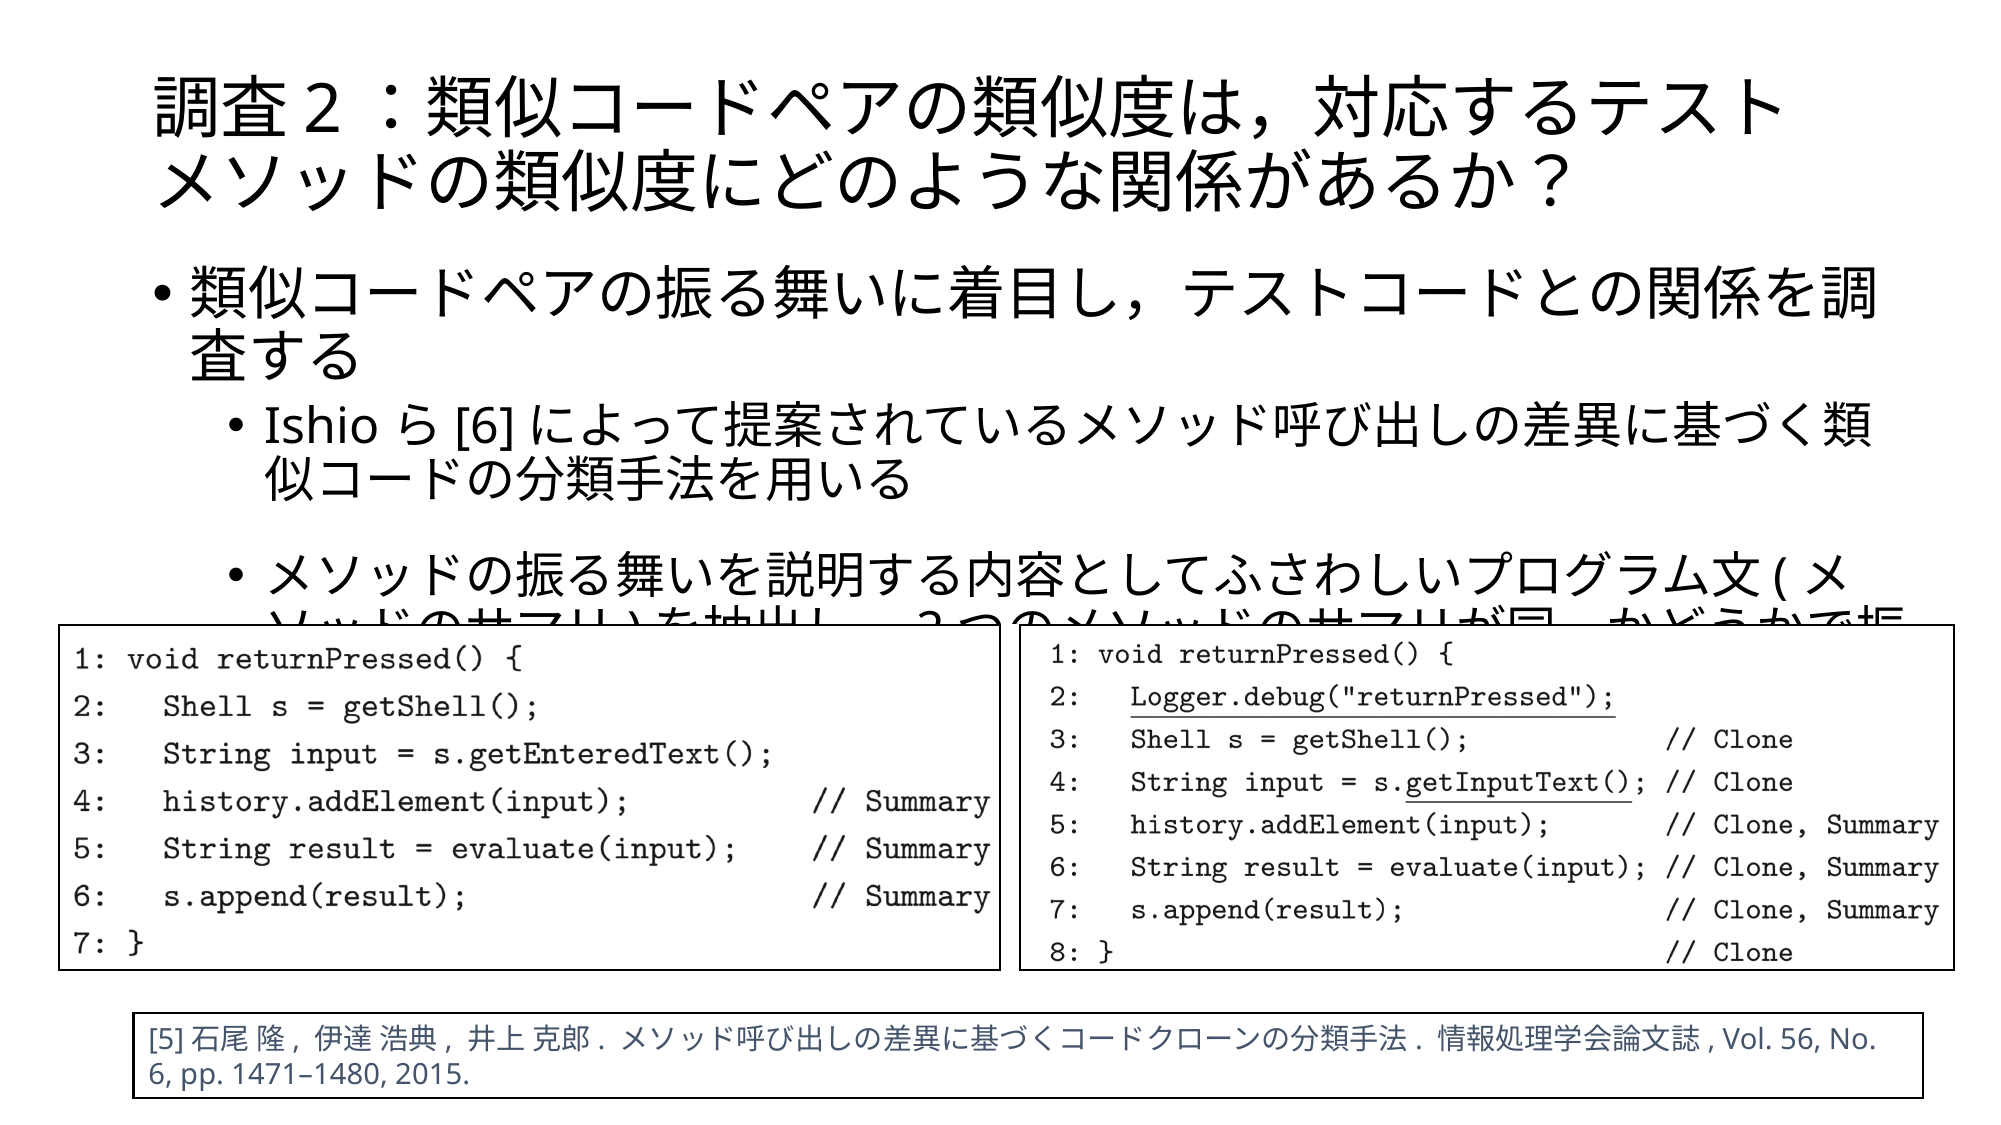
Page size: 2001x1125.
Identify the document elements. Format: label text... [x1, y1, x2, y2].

list 類似コードペアの振る舞いに着目し，テストコードとの関係を調査する Ishioら[6]によって提案されているメソッド呼び出しの差異に基づく類似コードの分類手法を用いる メソッドの振る舞いを説明する内容としてふさわしいプログラム文(メソッドのサマリ)を抽出し，2つのメソッドのサマリが同一かどうかで振る舞いを判定する [137, 256, 1924, 624]
slide_number 20 [1412, 1099, 1863, 1103]
title 調査2：類似コードペアの類似度は，対応するテストメソッドの類似度にどのような関係があるか？ [137, 38, 1863, 256]
picture [58, 624, 1954, 980]
text_box [5]石尾 隆, 伊達 浩典, 井上 克郎. メソッド呼び出しの差異に基づくコードクローンの分類手法. 情報処理学会論文誌, Vol. 56, No. 6, pp. 1471–1480, 2015. [132, 1012, 1924, 1099]
